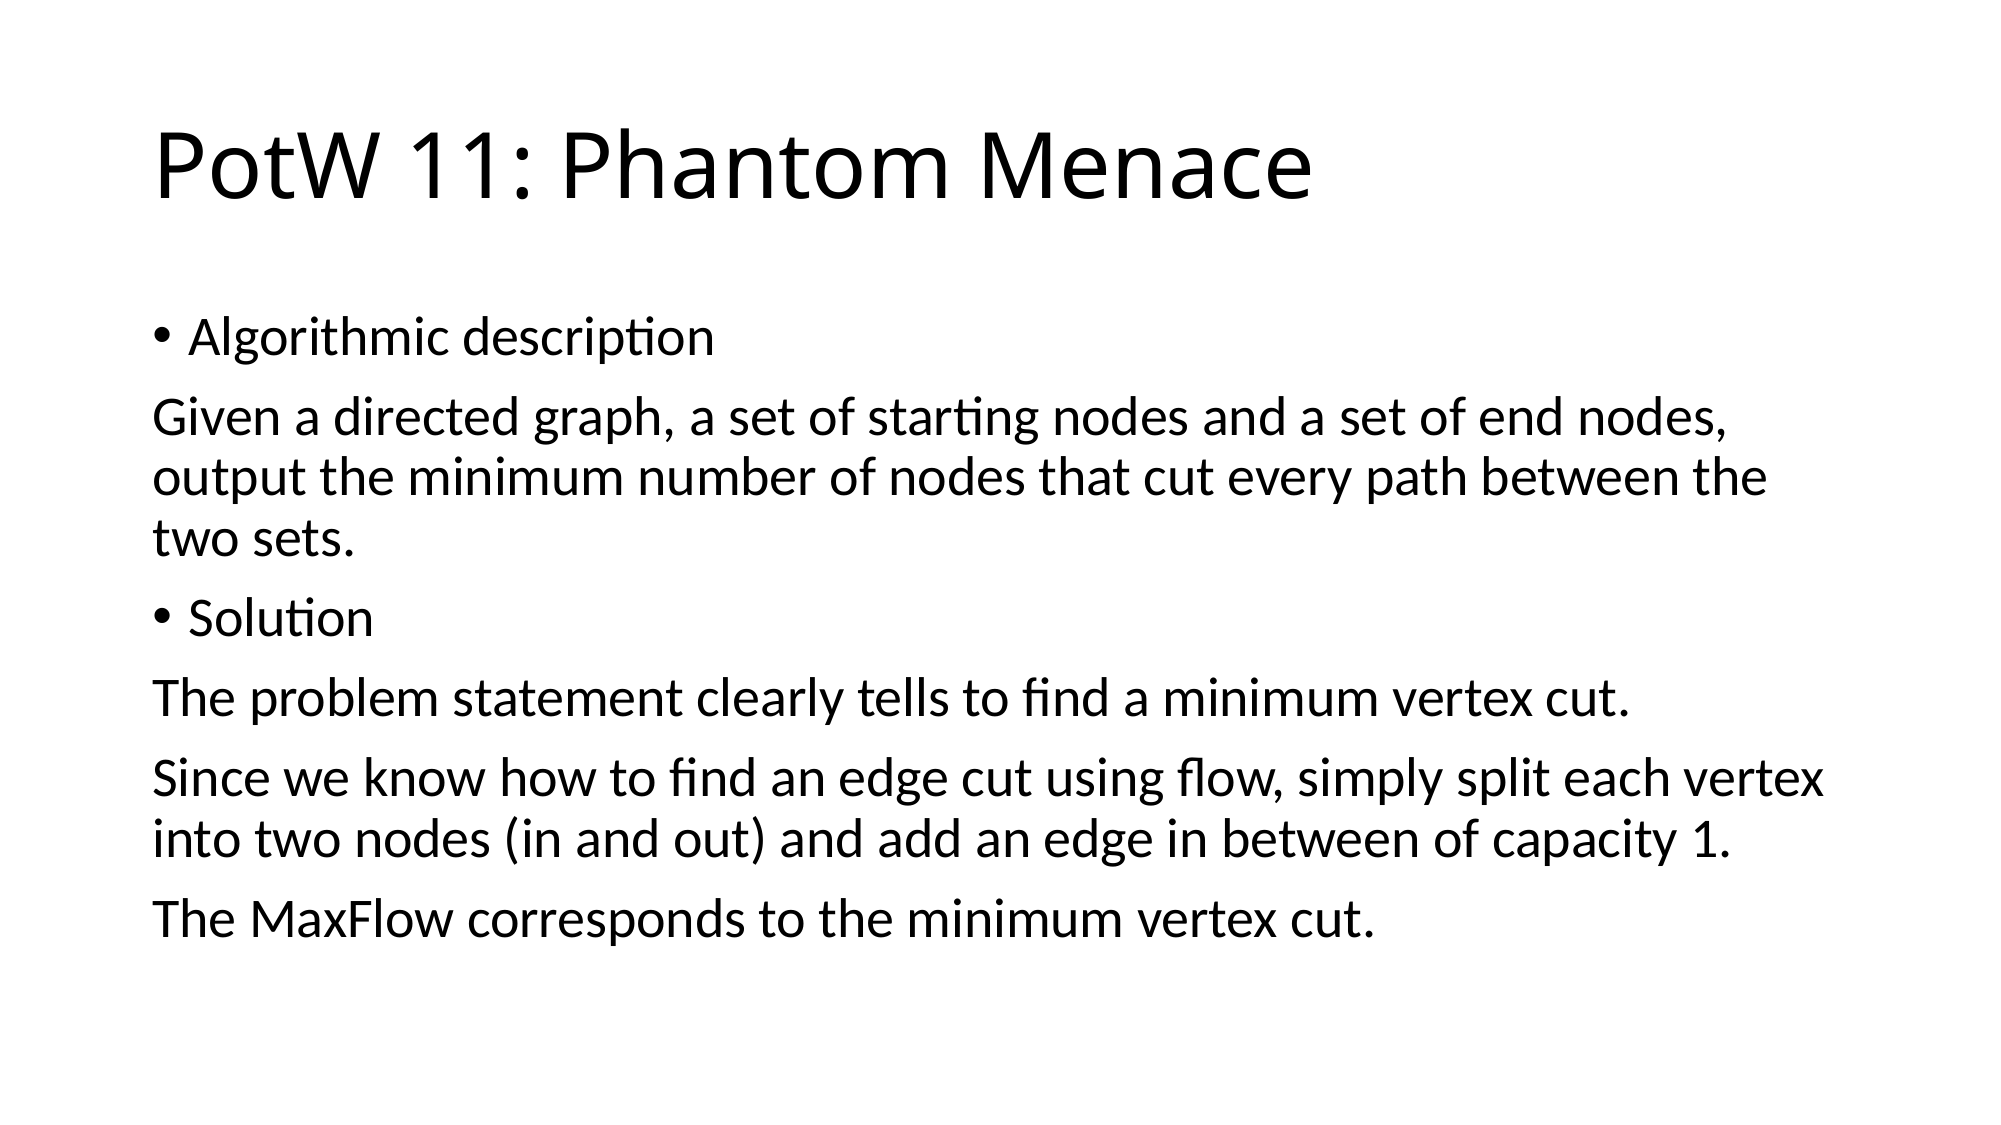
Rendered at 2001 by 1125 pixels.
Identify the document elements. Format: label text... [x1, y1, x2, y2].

title PotW 11: Phantom Menace [137, 59, 1863, 278]
list Algorithmic description Given a directed graph, a set of starting nodes and a set of end nodes, output the minimum number of nodes that cut every path between the two sets. Solution The problem statement clearly tells to find a minimum vertex cut. Since we know how to find an edge cut using flow, simply split each vertex into two nodes (in and out) and add an edge in between of capacity 1. The MaxFlow corresponds to the minimum vertex cut. [137, 299, 1863, 1014]
